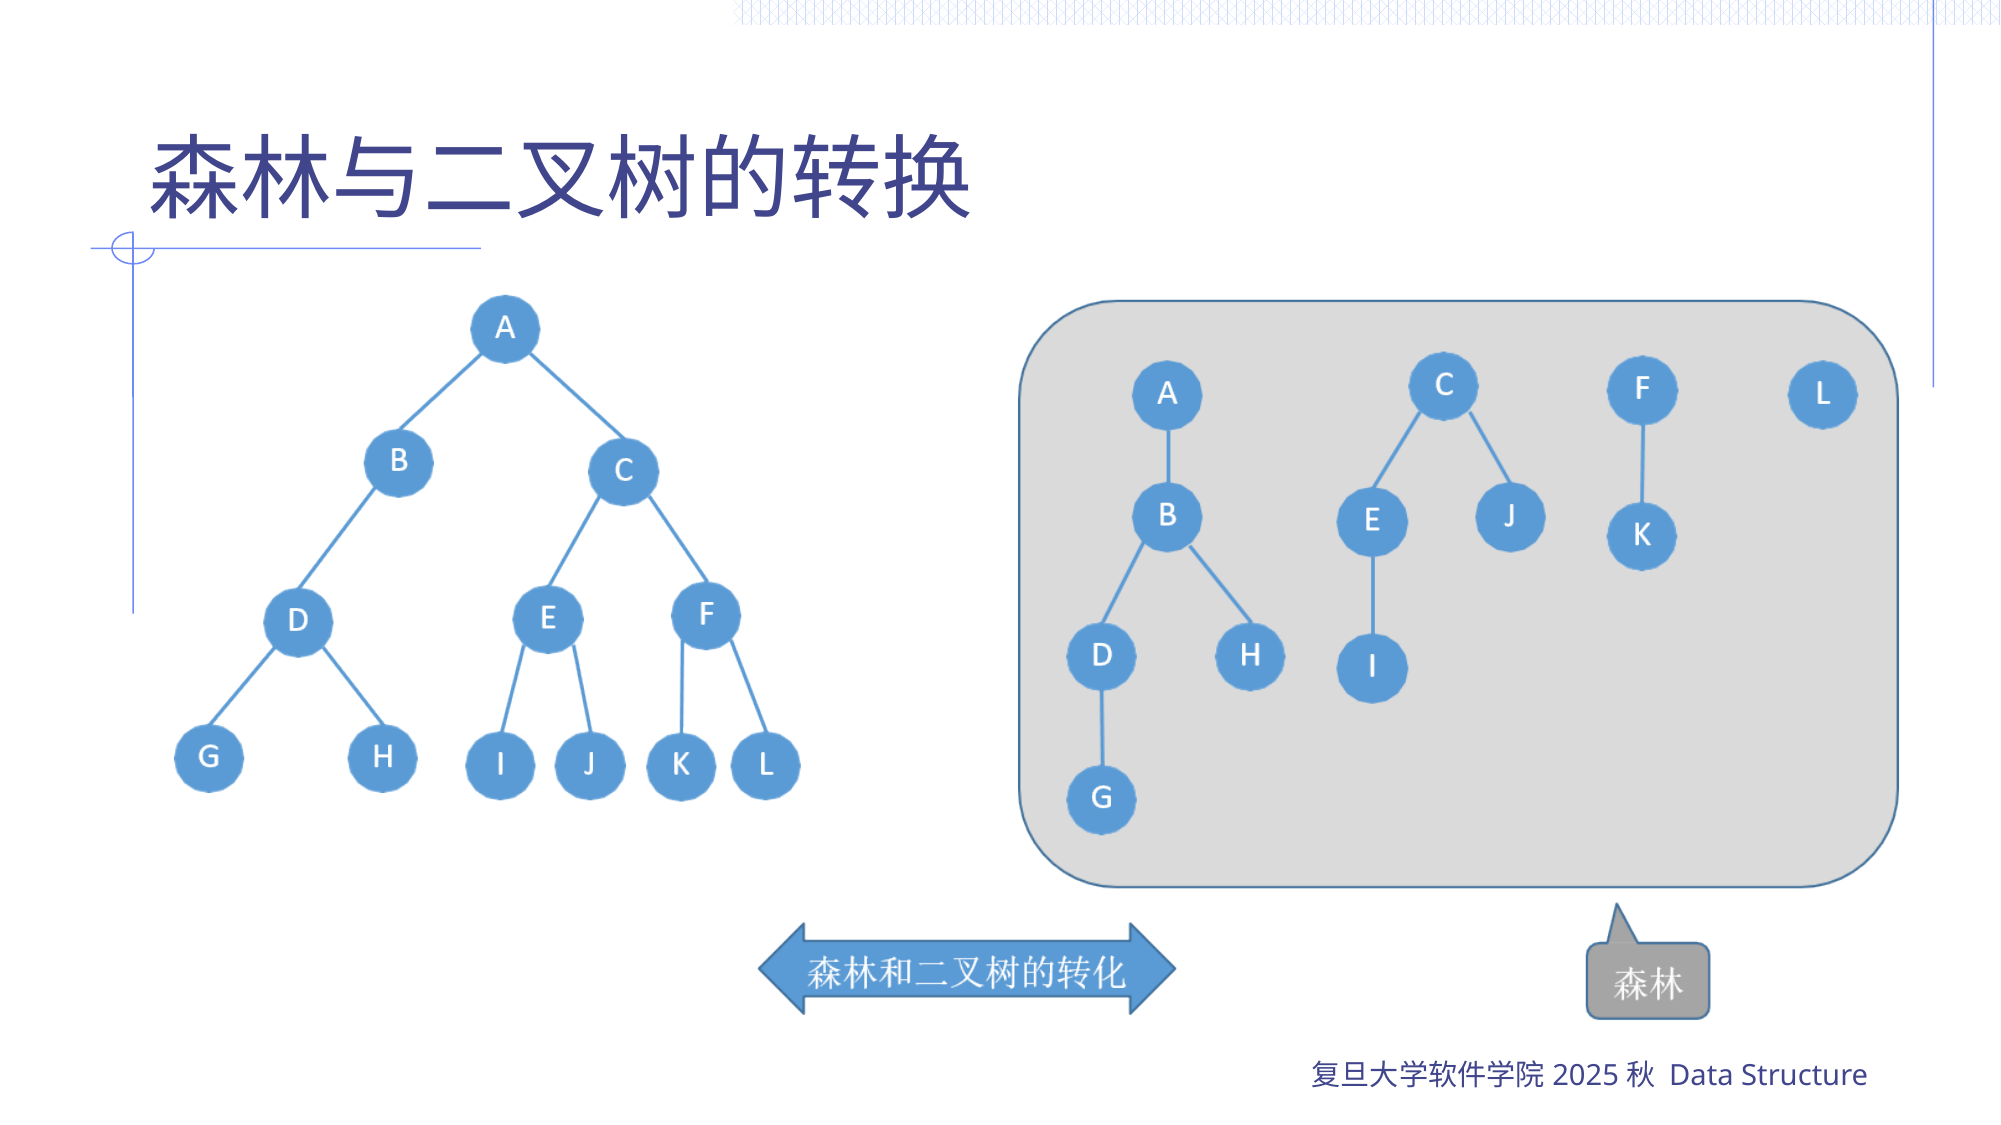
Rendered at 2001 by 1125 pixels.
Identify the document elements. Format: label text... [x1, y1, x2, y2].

title 森林与二叉树的转换 [133, 50, 1834, 238]
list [137, 255, 1929, 1045]
